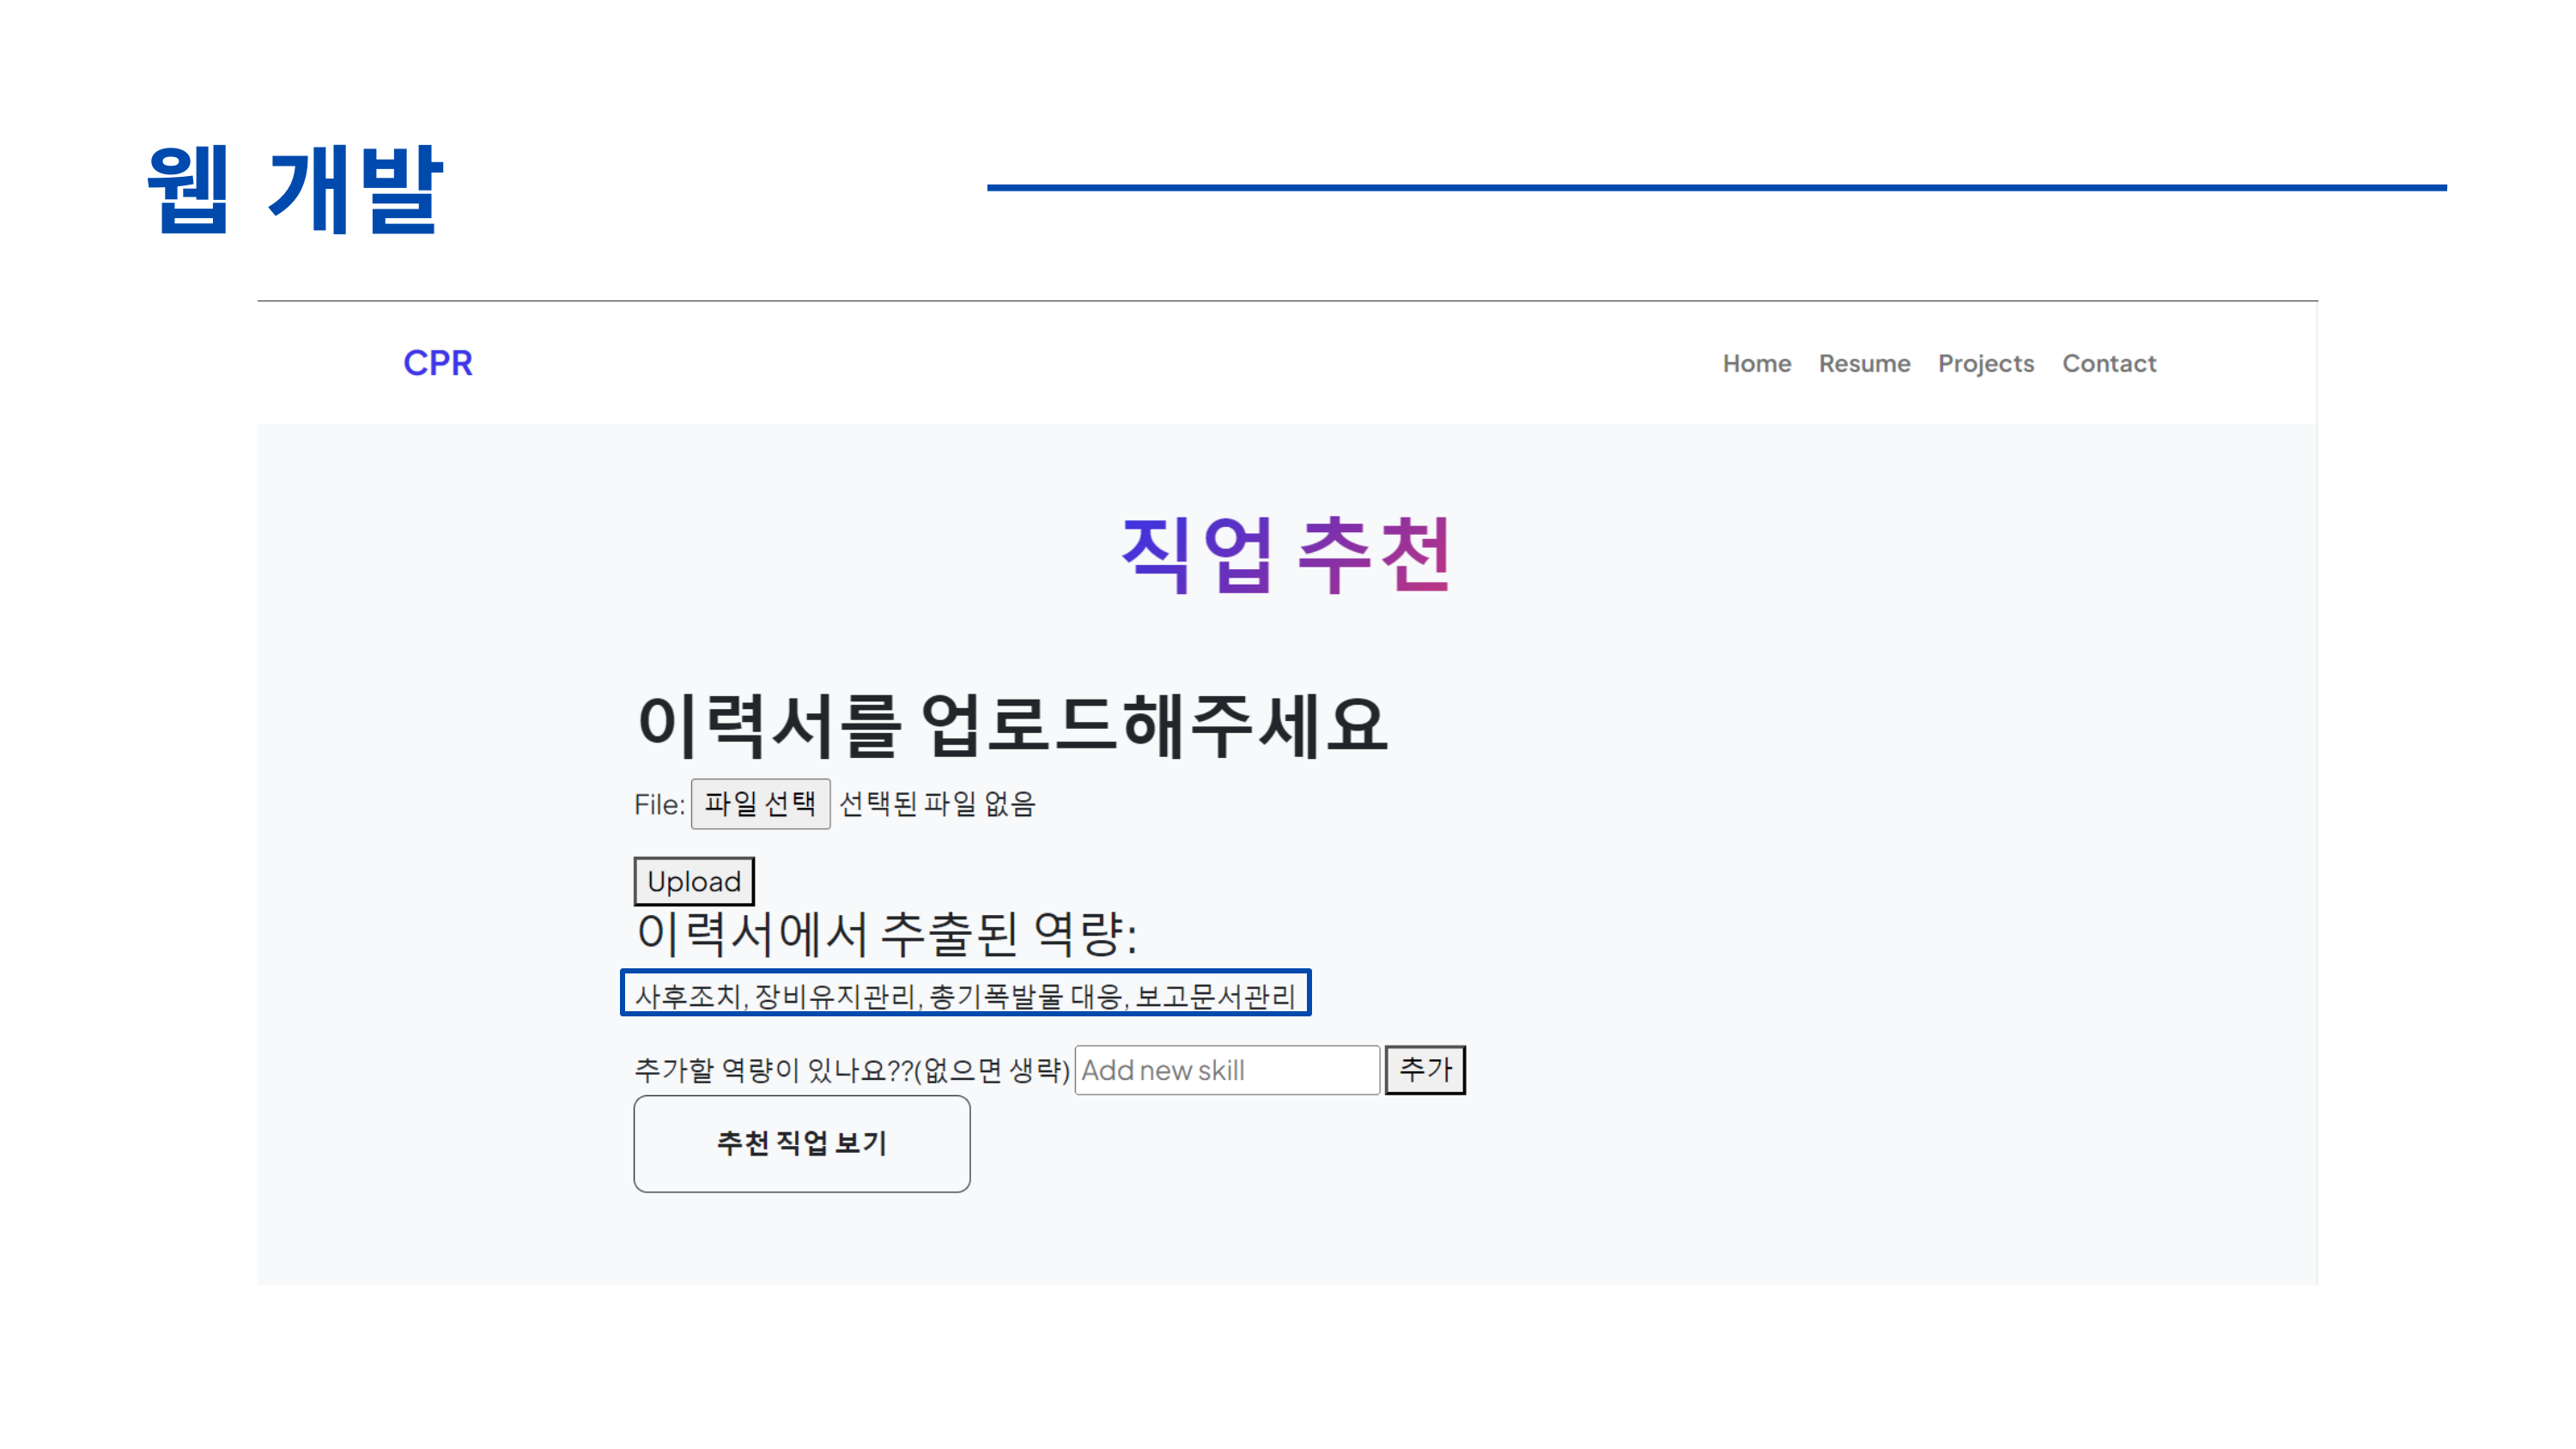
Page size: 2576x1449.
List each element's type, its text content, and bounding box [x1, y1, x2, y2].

text_box 웹 개발 [144, 132, 1052, 246]
picture [258, 300, 2318, 1285]
